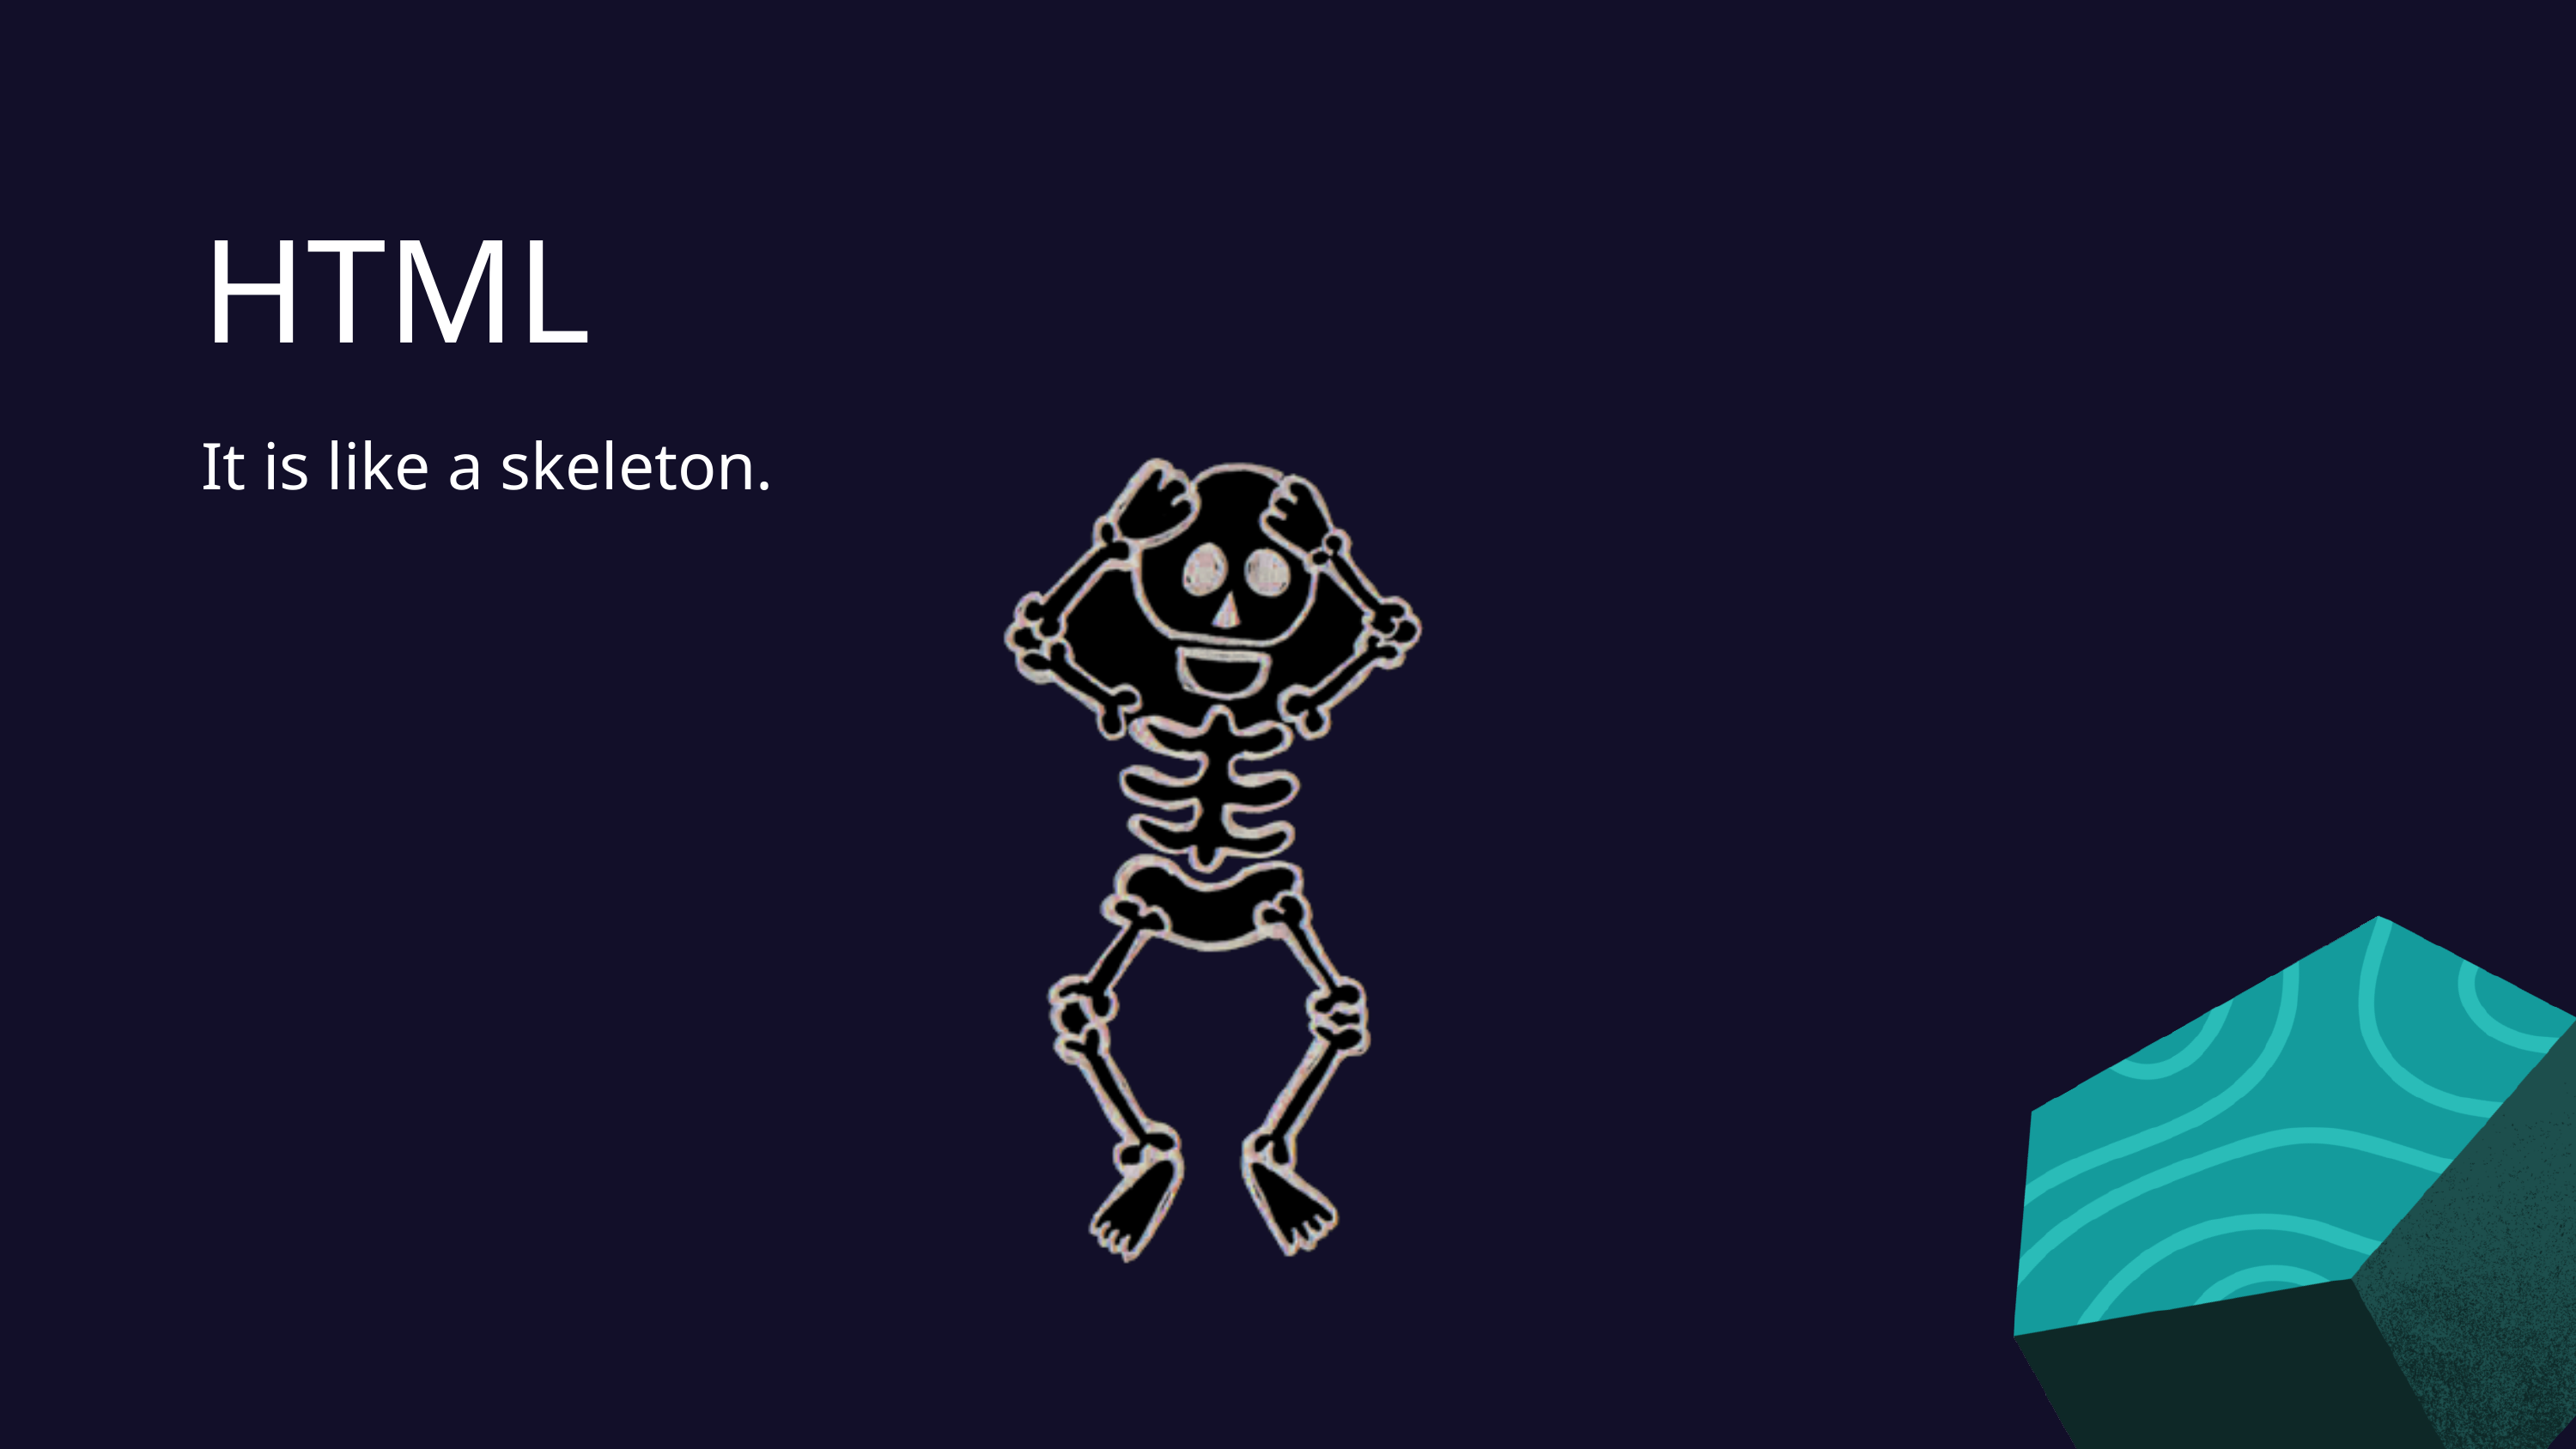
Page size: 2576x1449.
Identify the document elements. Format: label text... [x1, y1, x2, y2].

picture [773, 423, 1663, 1313]
text_box HTML [201, 199, 1909, 372]
picture [1922, 856, 2576, 1449]
text_box It is like a skeleton. [201, 412, 1909, 503]
